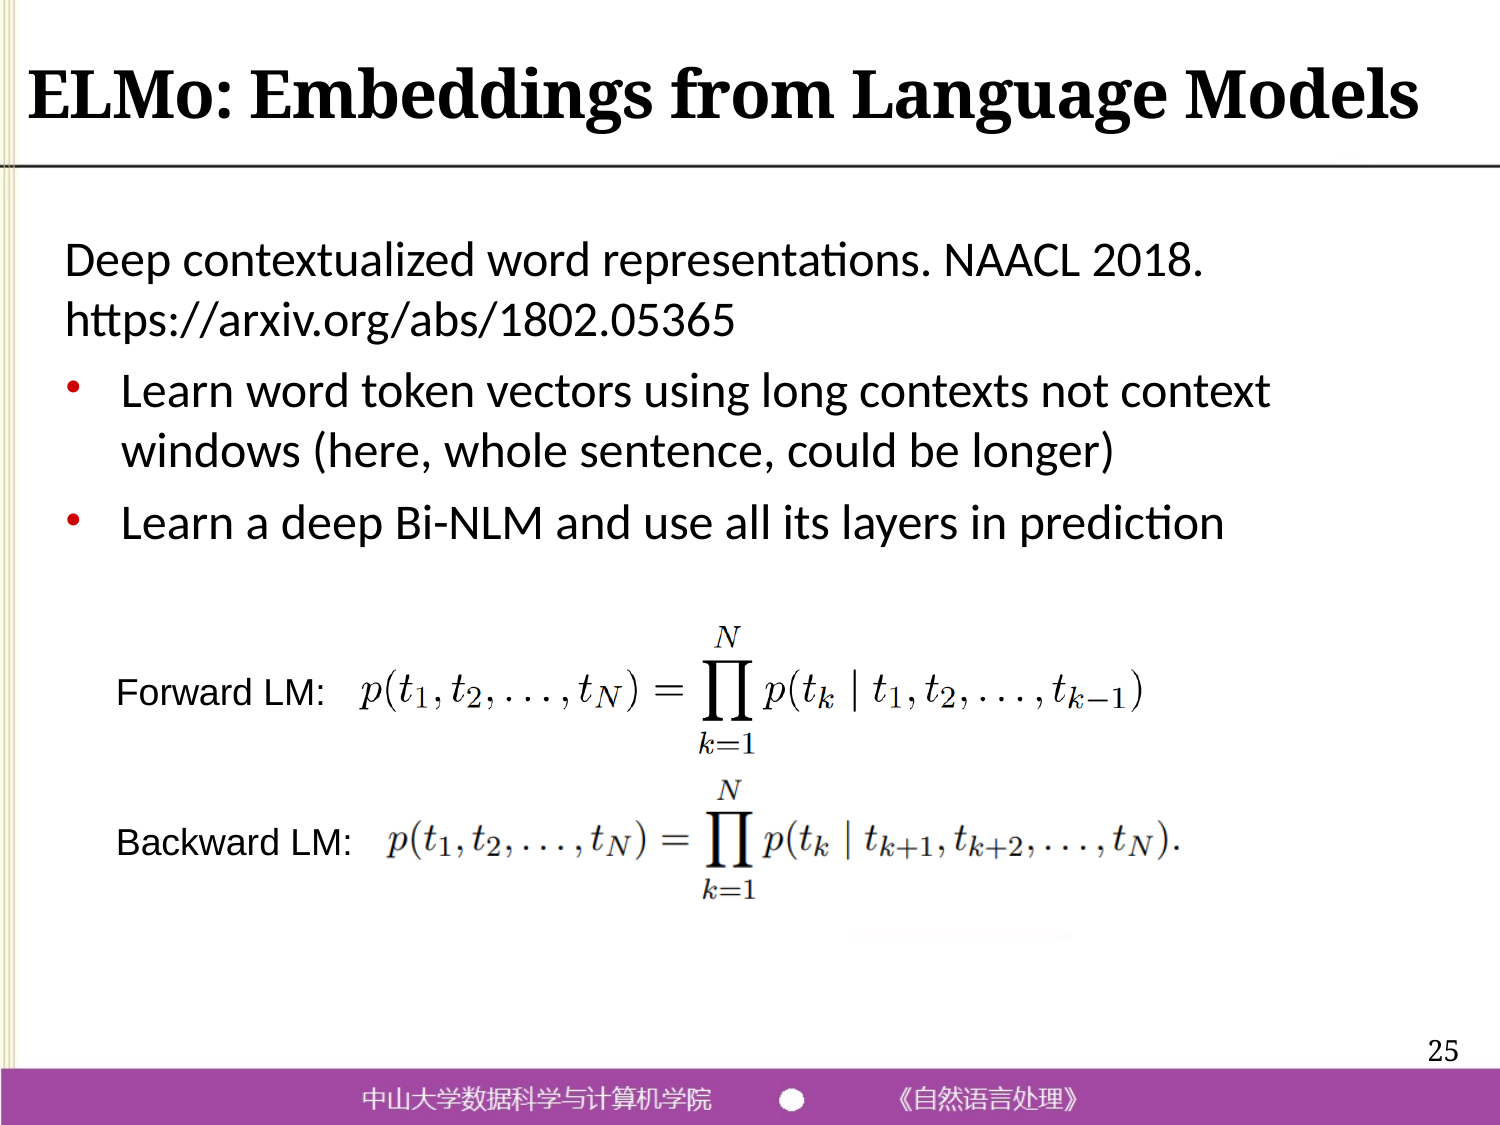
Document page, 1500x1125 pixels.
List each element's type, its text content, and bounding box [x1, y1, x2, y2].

text_box Backward LM: [101, 810, 378, 871]
text_box Deep contextualized word representations. NAACL 2018. https://arxiv.org/abs/1802.05365 Learn word token vectors using long contexts not context windows (here, whole sentence, could be longer) Learn a deep Bi-NLM and use all its layers in prediction [62, 224, 1289, 550]
picture [0, 0, 1500, 1125]
title ELMo: Embeddings from Language Models [24, 0, 1475, 186]
text_box Forward LM: [101, 660, 353, 721]
slide_number 25 [1350, 1025, 1475, 1100]
